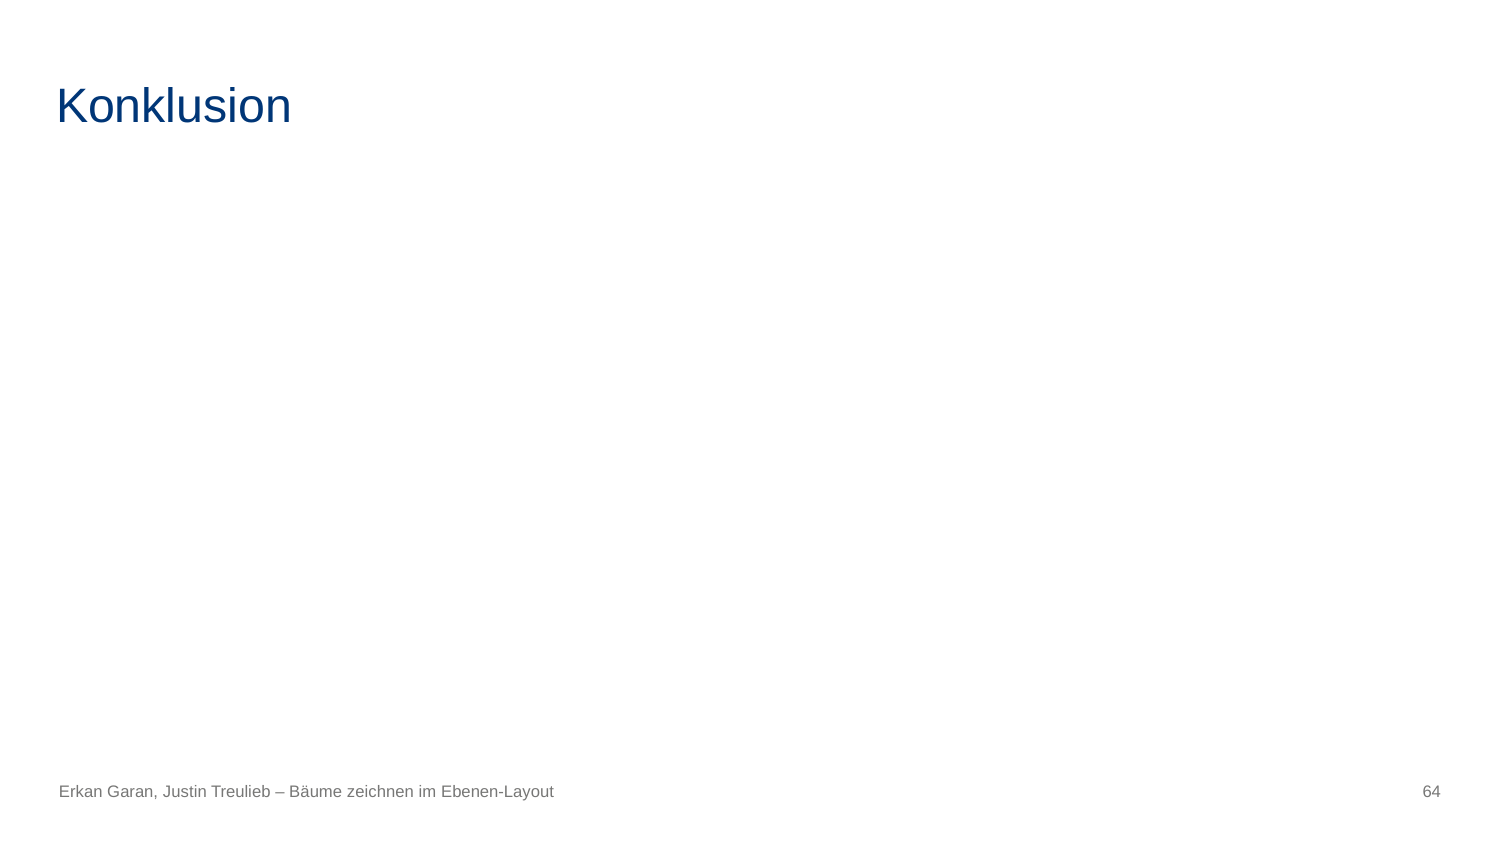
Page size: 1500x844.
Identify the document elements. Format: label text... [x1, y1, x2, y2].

title Konklusion [56, 72, 1441, 132]
footer Erkan Garan, Justin Treulieb – Bäume zeichnen im Ebenen-Layout [59, 785, 1359, 798]
